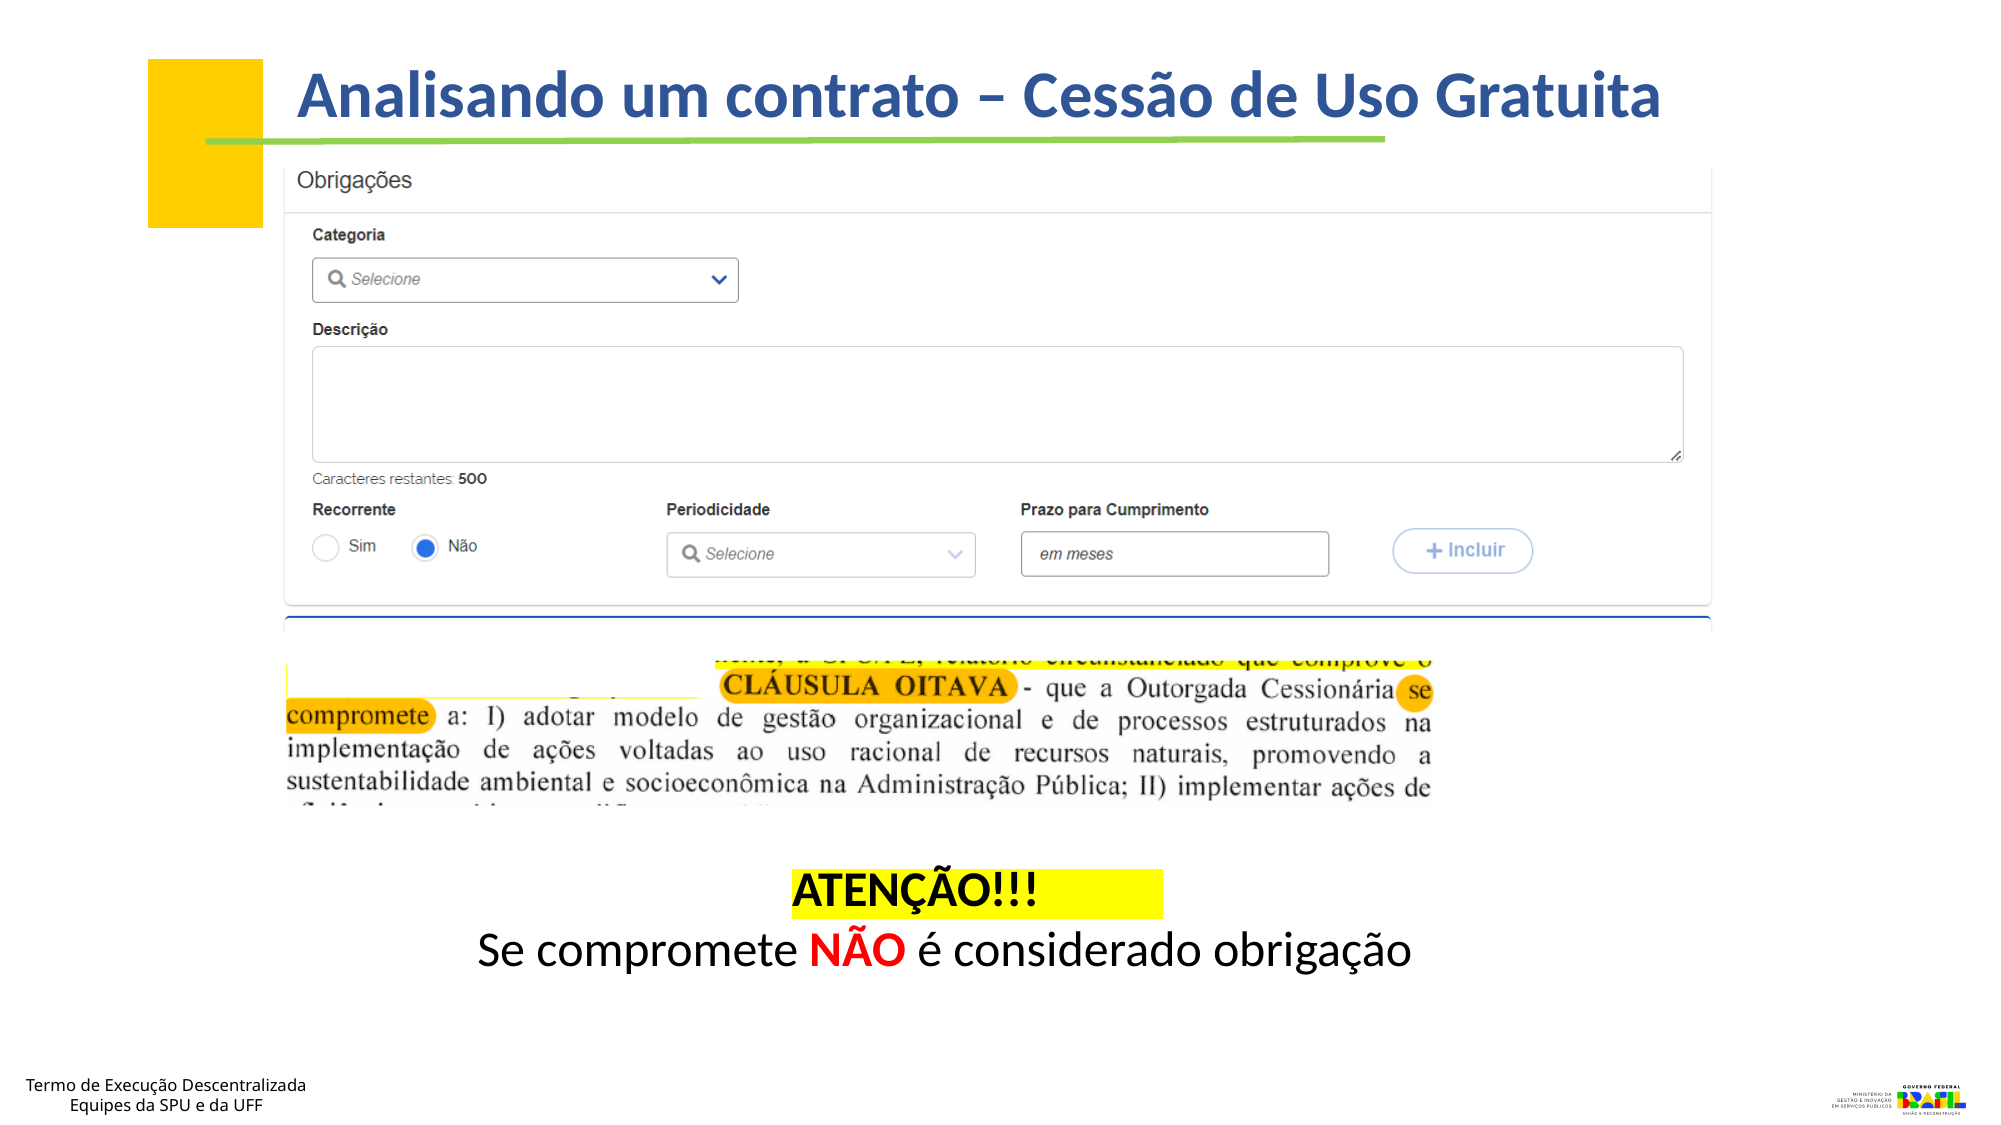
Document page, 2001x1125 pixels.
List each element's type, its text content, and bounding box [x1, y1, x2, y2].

text_box ATENÇÃO!!! Se compromete NÃO é considerado obrigação [462, 849, 1446, 985]
picture [280, 642, 1446, 822]
picture [280, 169, 1720, 632]
picture [1827, 1079, 1977, 1119]
text_box Termo de Execução Descentralizada Equipes da SPU e da UFF [0, 1067, 345, 1123]
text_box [147, 59, 264, 229]
text_box Analisando um contrato – Cessão de Uso Gratuita [190, 43, 1771, 138]
